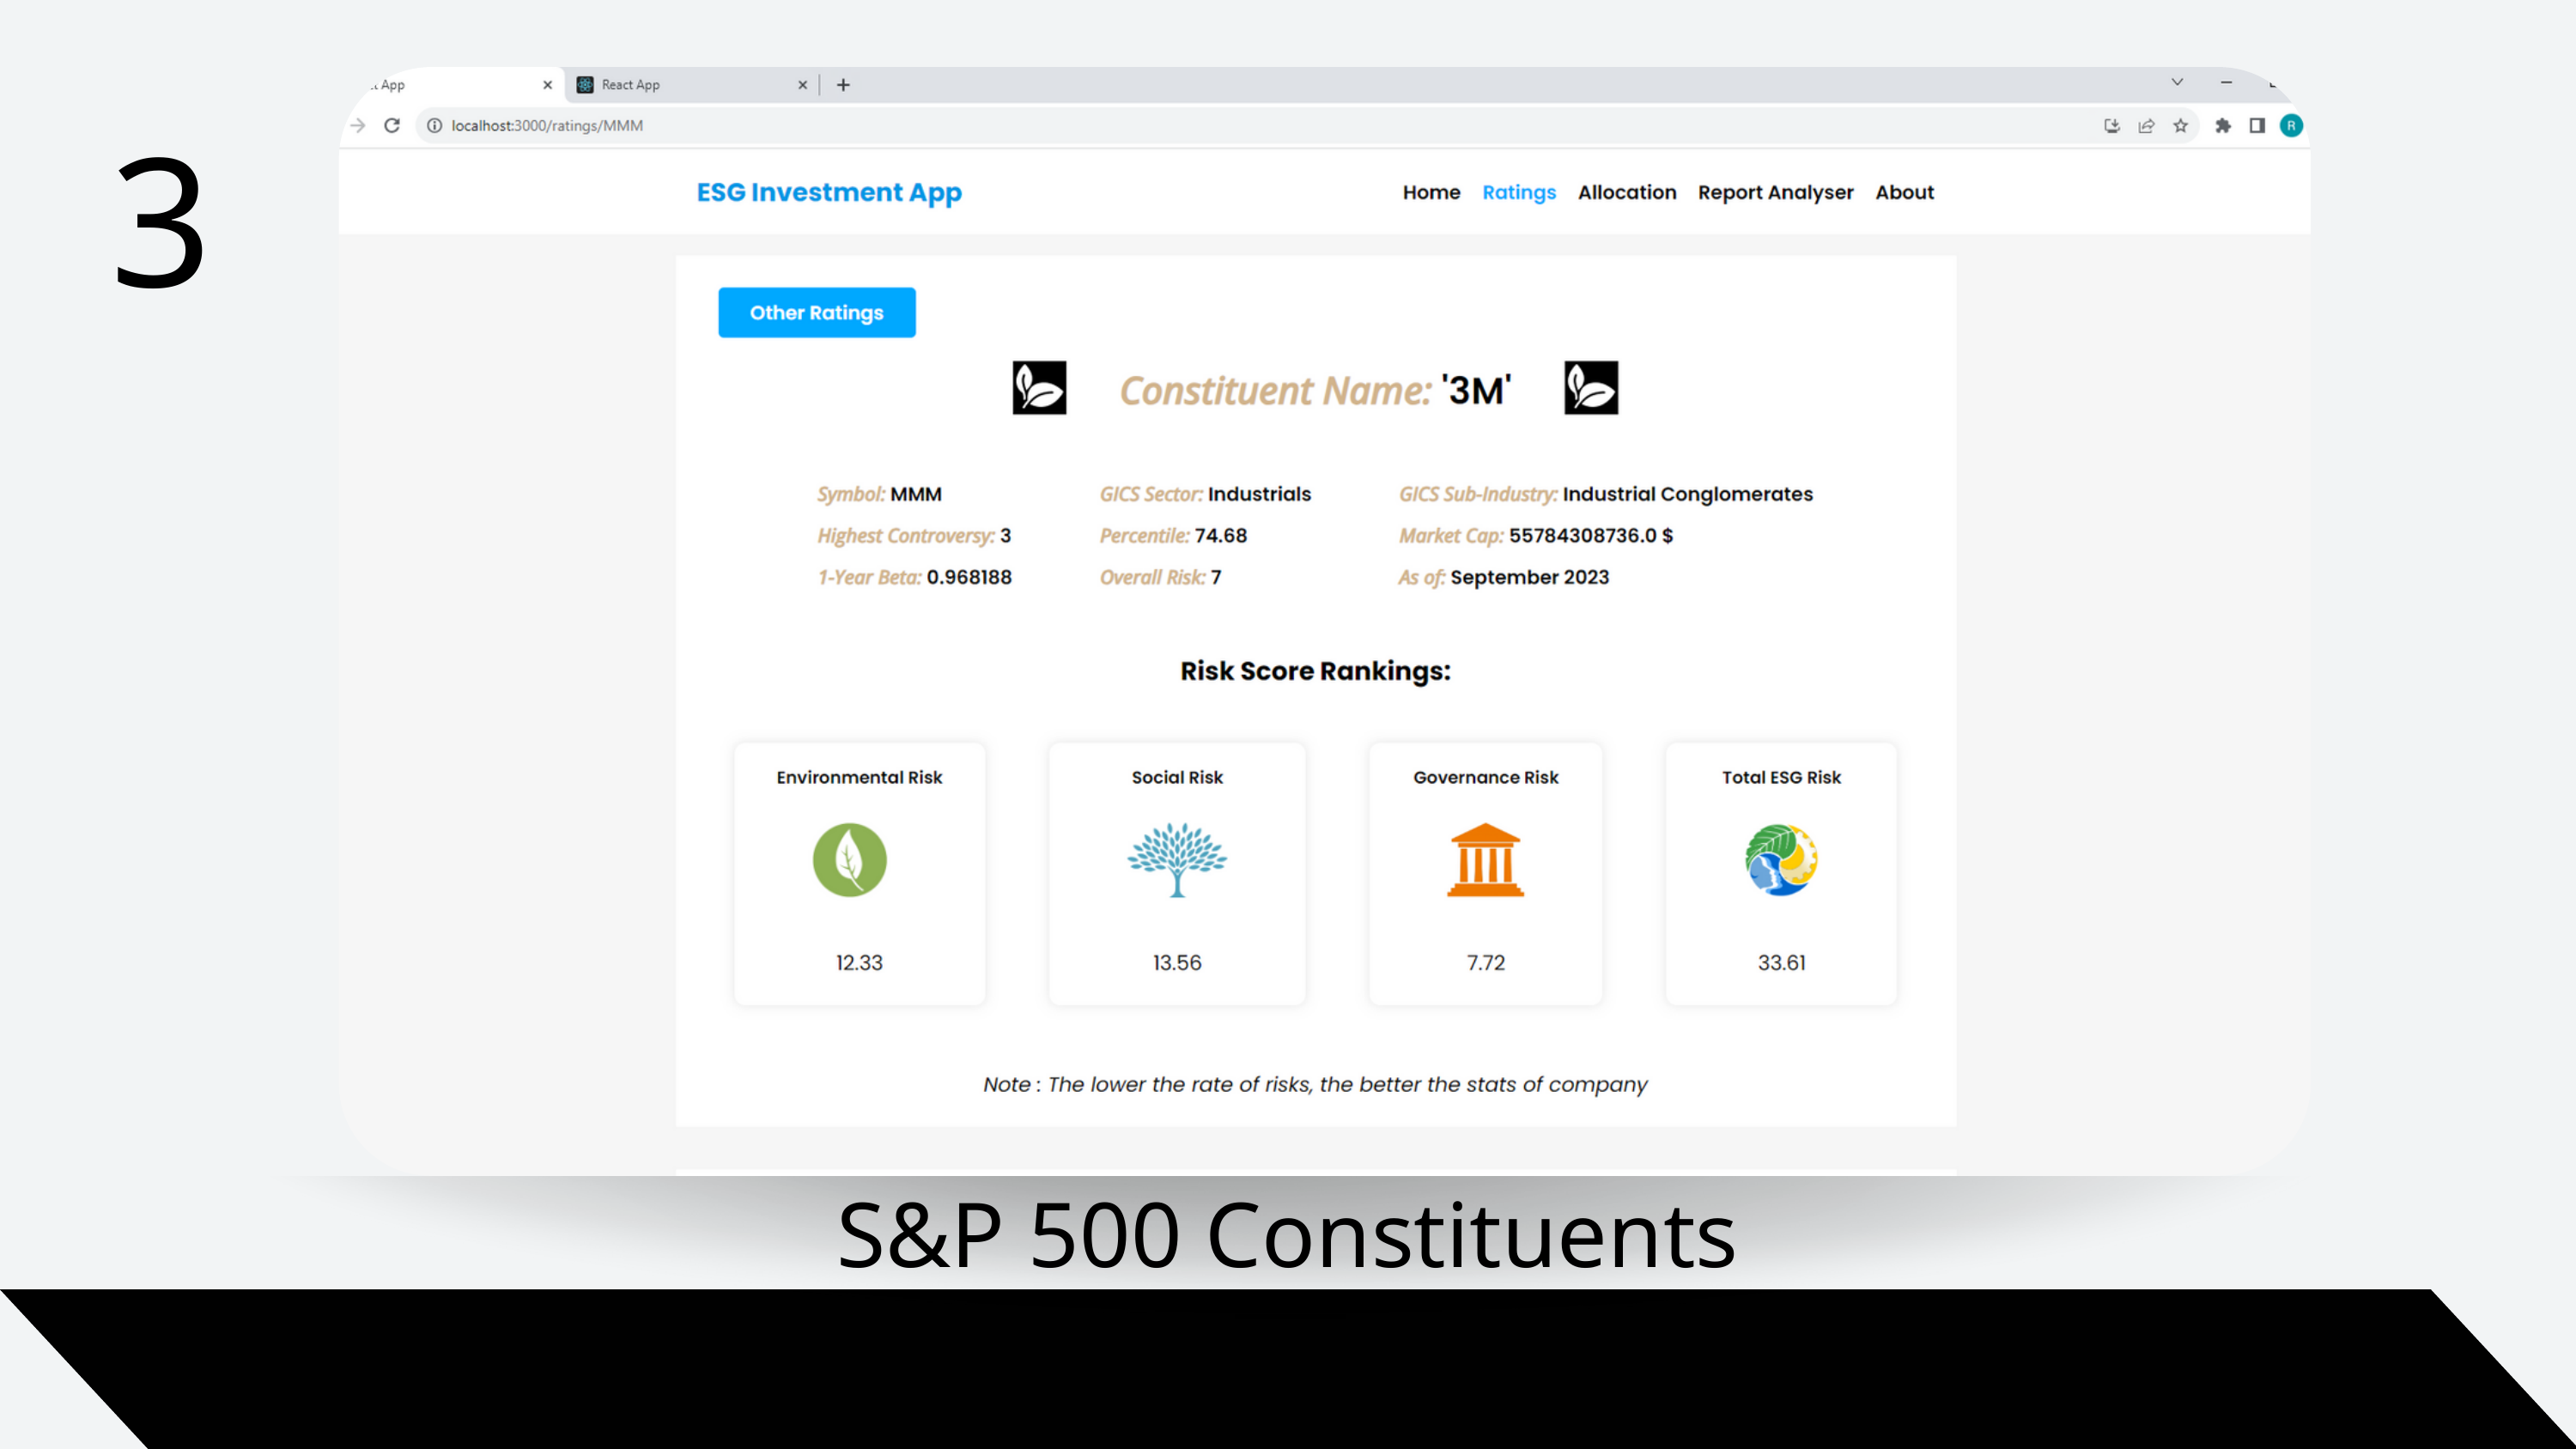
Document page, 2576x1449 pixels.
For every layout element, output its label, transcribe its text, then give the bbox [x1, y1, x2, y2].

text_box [338, 66, 2312, 1177]
text_box 3 [101, 72, 222, 324]
text_box [204, 1176, 751, 1286]
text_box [0, 1288, 2576, 1449]
text_box [1825, 1176, 2372, 1286]
text_box S&P 500 Constituents [751, 1183, 1825, 1286]
